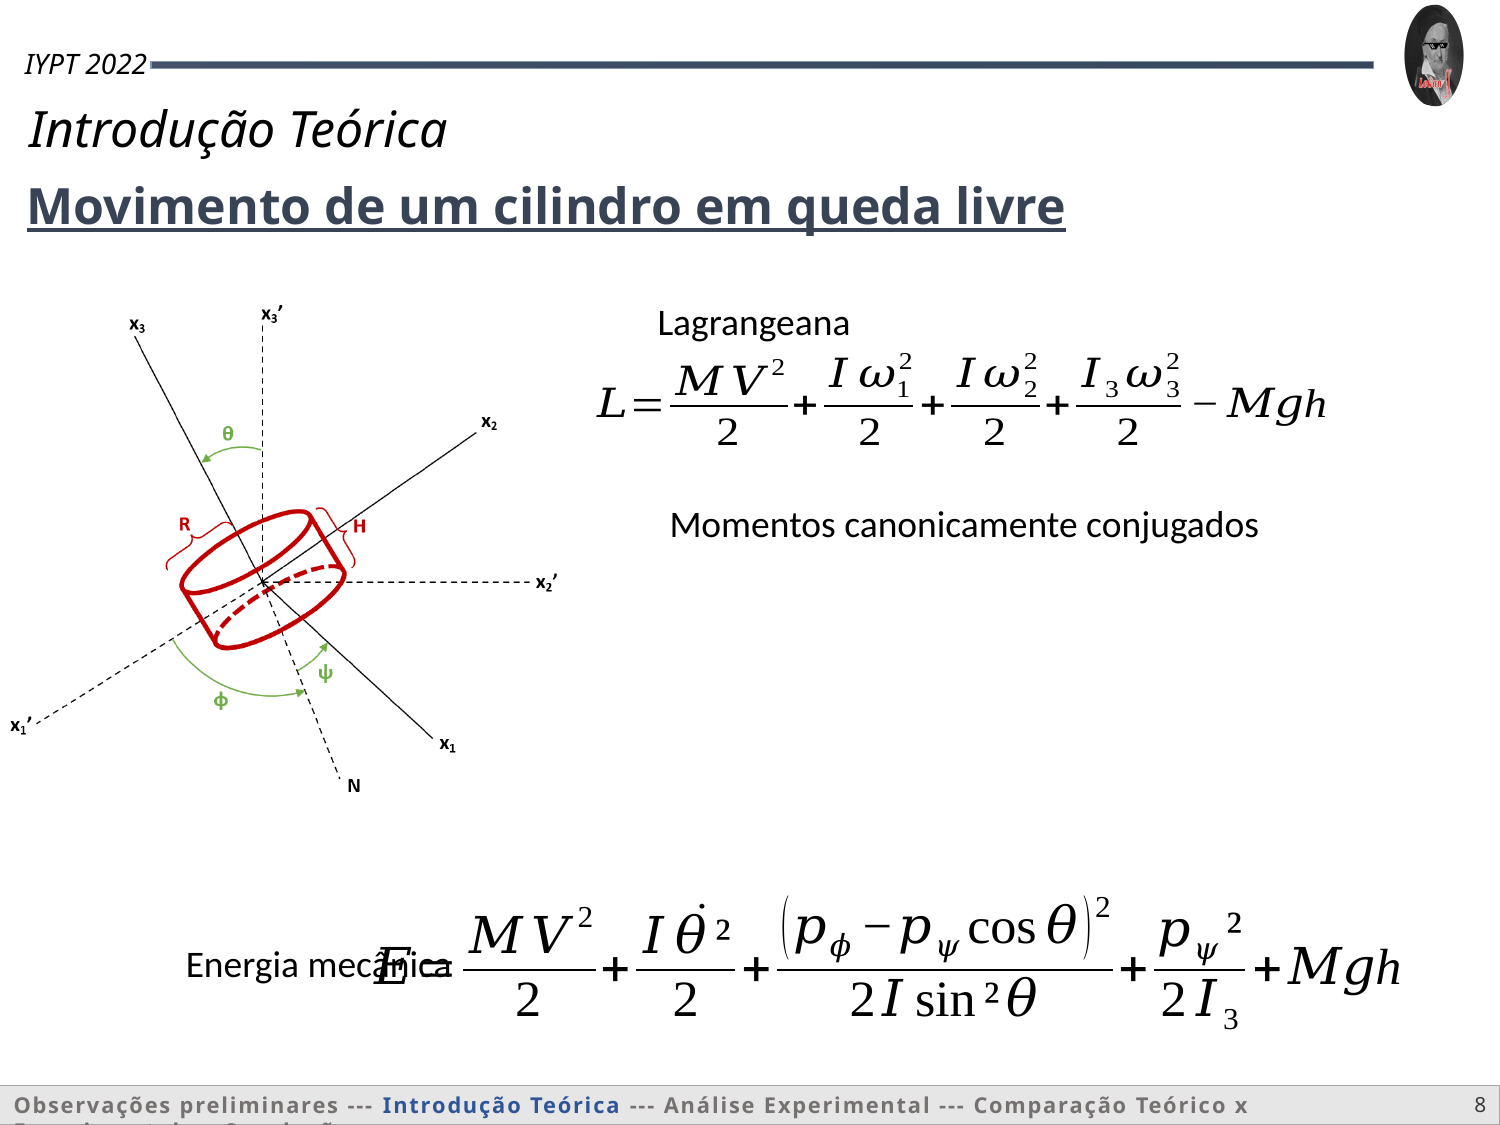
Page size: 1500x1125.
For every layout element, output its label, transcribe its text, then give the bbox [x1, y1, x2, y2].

text_box Movimento de um cilindro em queda livre [12, 167, 1098, 243]
picture [0, 290, 566, 799]
picture [1389, 4, 1490, 107]
text_box Lagrangeana [642, 290, 866, 351]
slide_number 8 [1422, 1075, 1500, 1125]
text_box Momentos canonicamente conjugados [654, 492, 1275, 553]
text_box Energia mecânica [171, 932, 483, 993]
